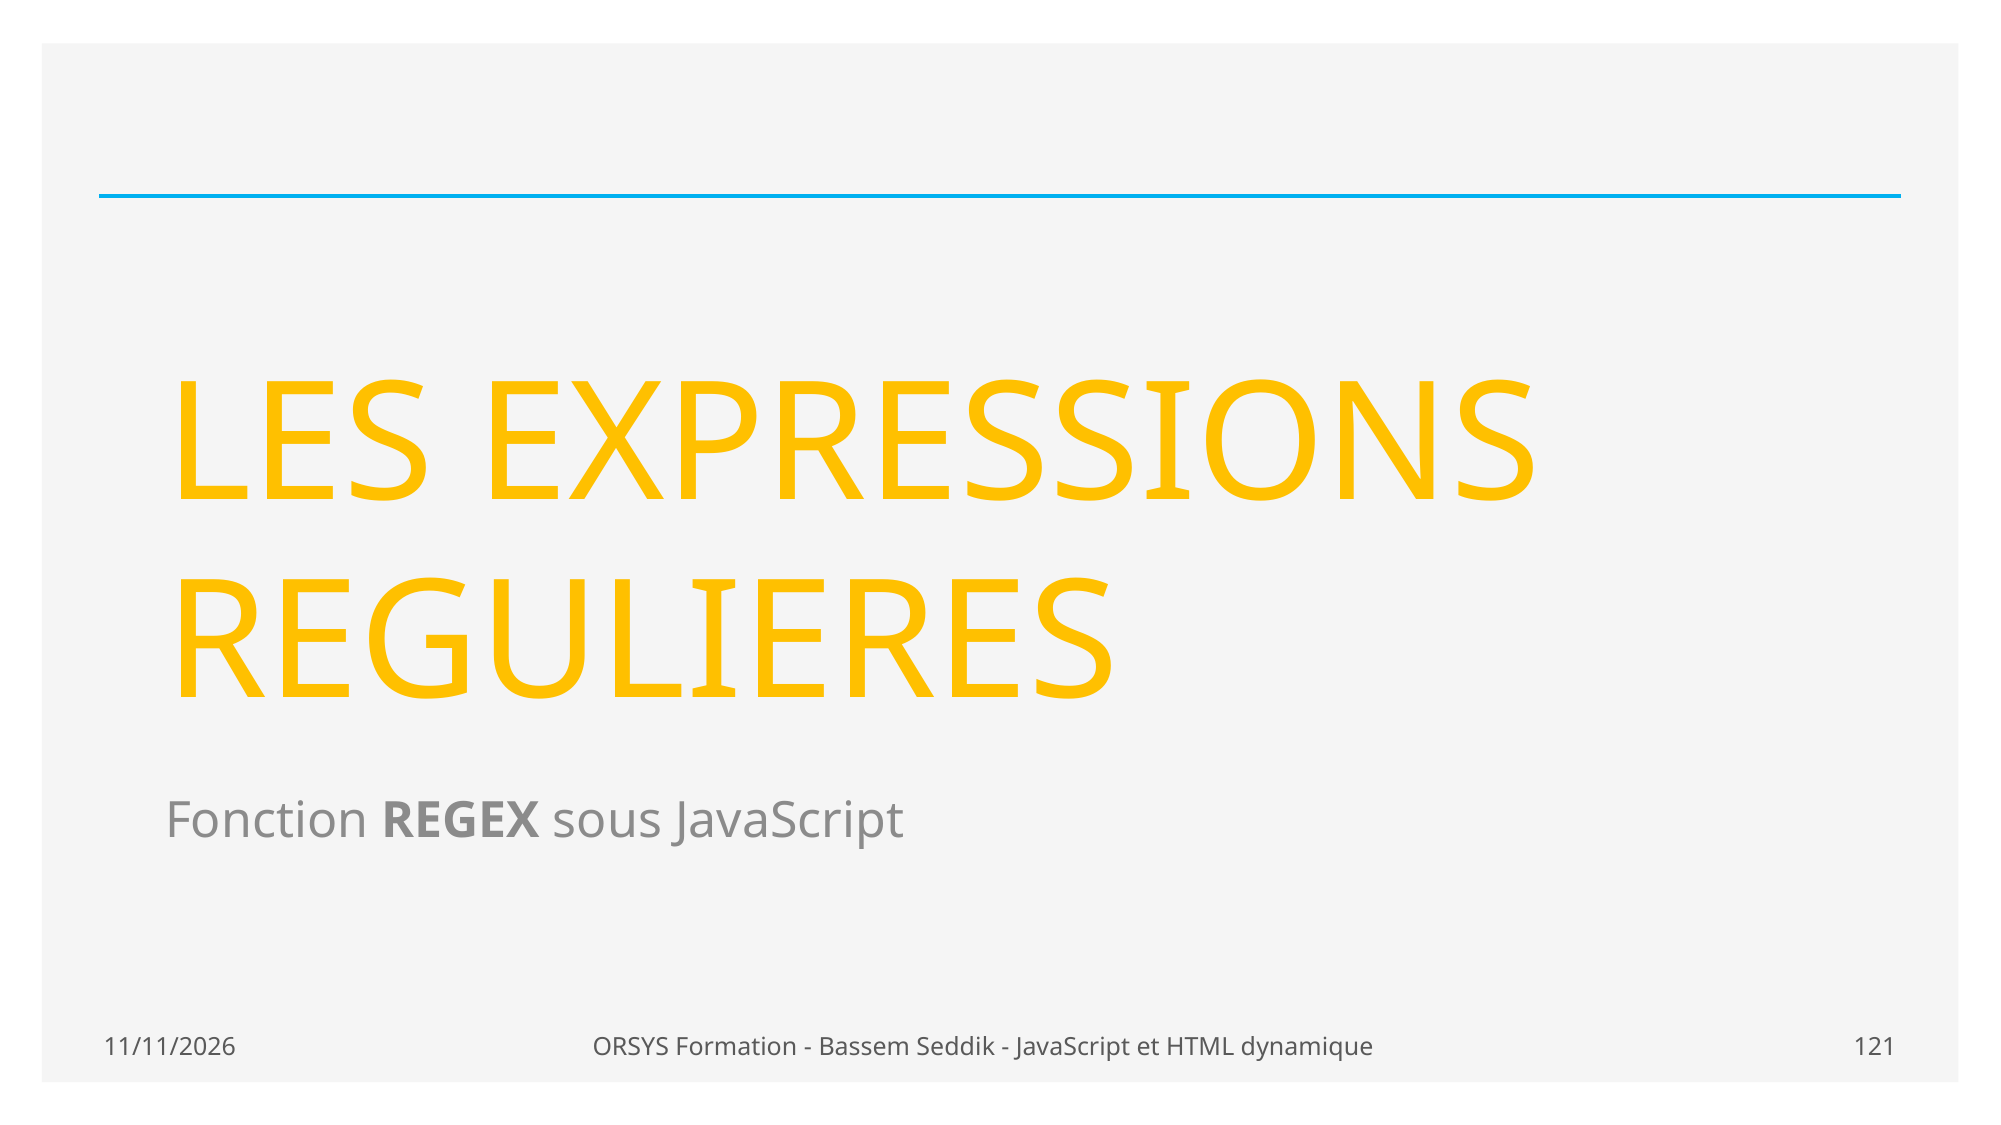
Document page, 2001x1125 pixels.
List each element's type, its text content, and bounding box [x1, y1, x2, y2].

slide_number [88, 1017, 340, 1078]
footer ORSYS Formation - Bassem Seddik - JavaScript et HTML dynamique [340, 1017, 1626, 1078]
slide_number 121 [1626, 1017, 1912, 1078]
subtitle Fonction REGEX sous JavaScript [150, 750, 1564, 925]
title LES EXPRESSIONS REGULIERES [150, 312, 1800, 738]
